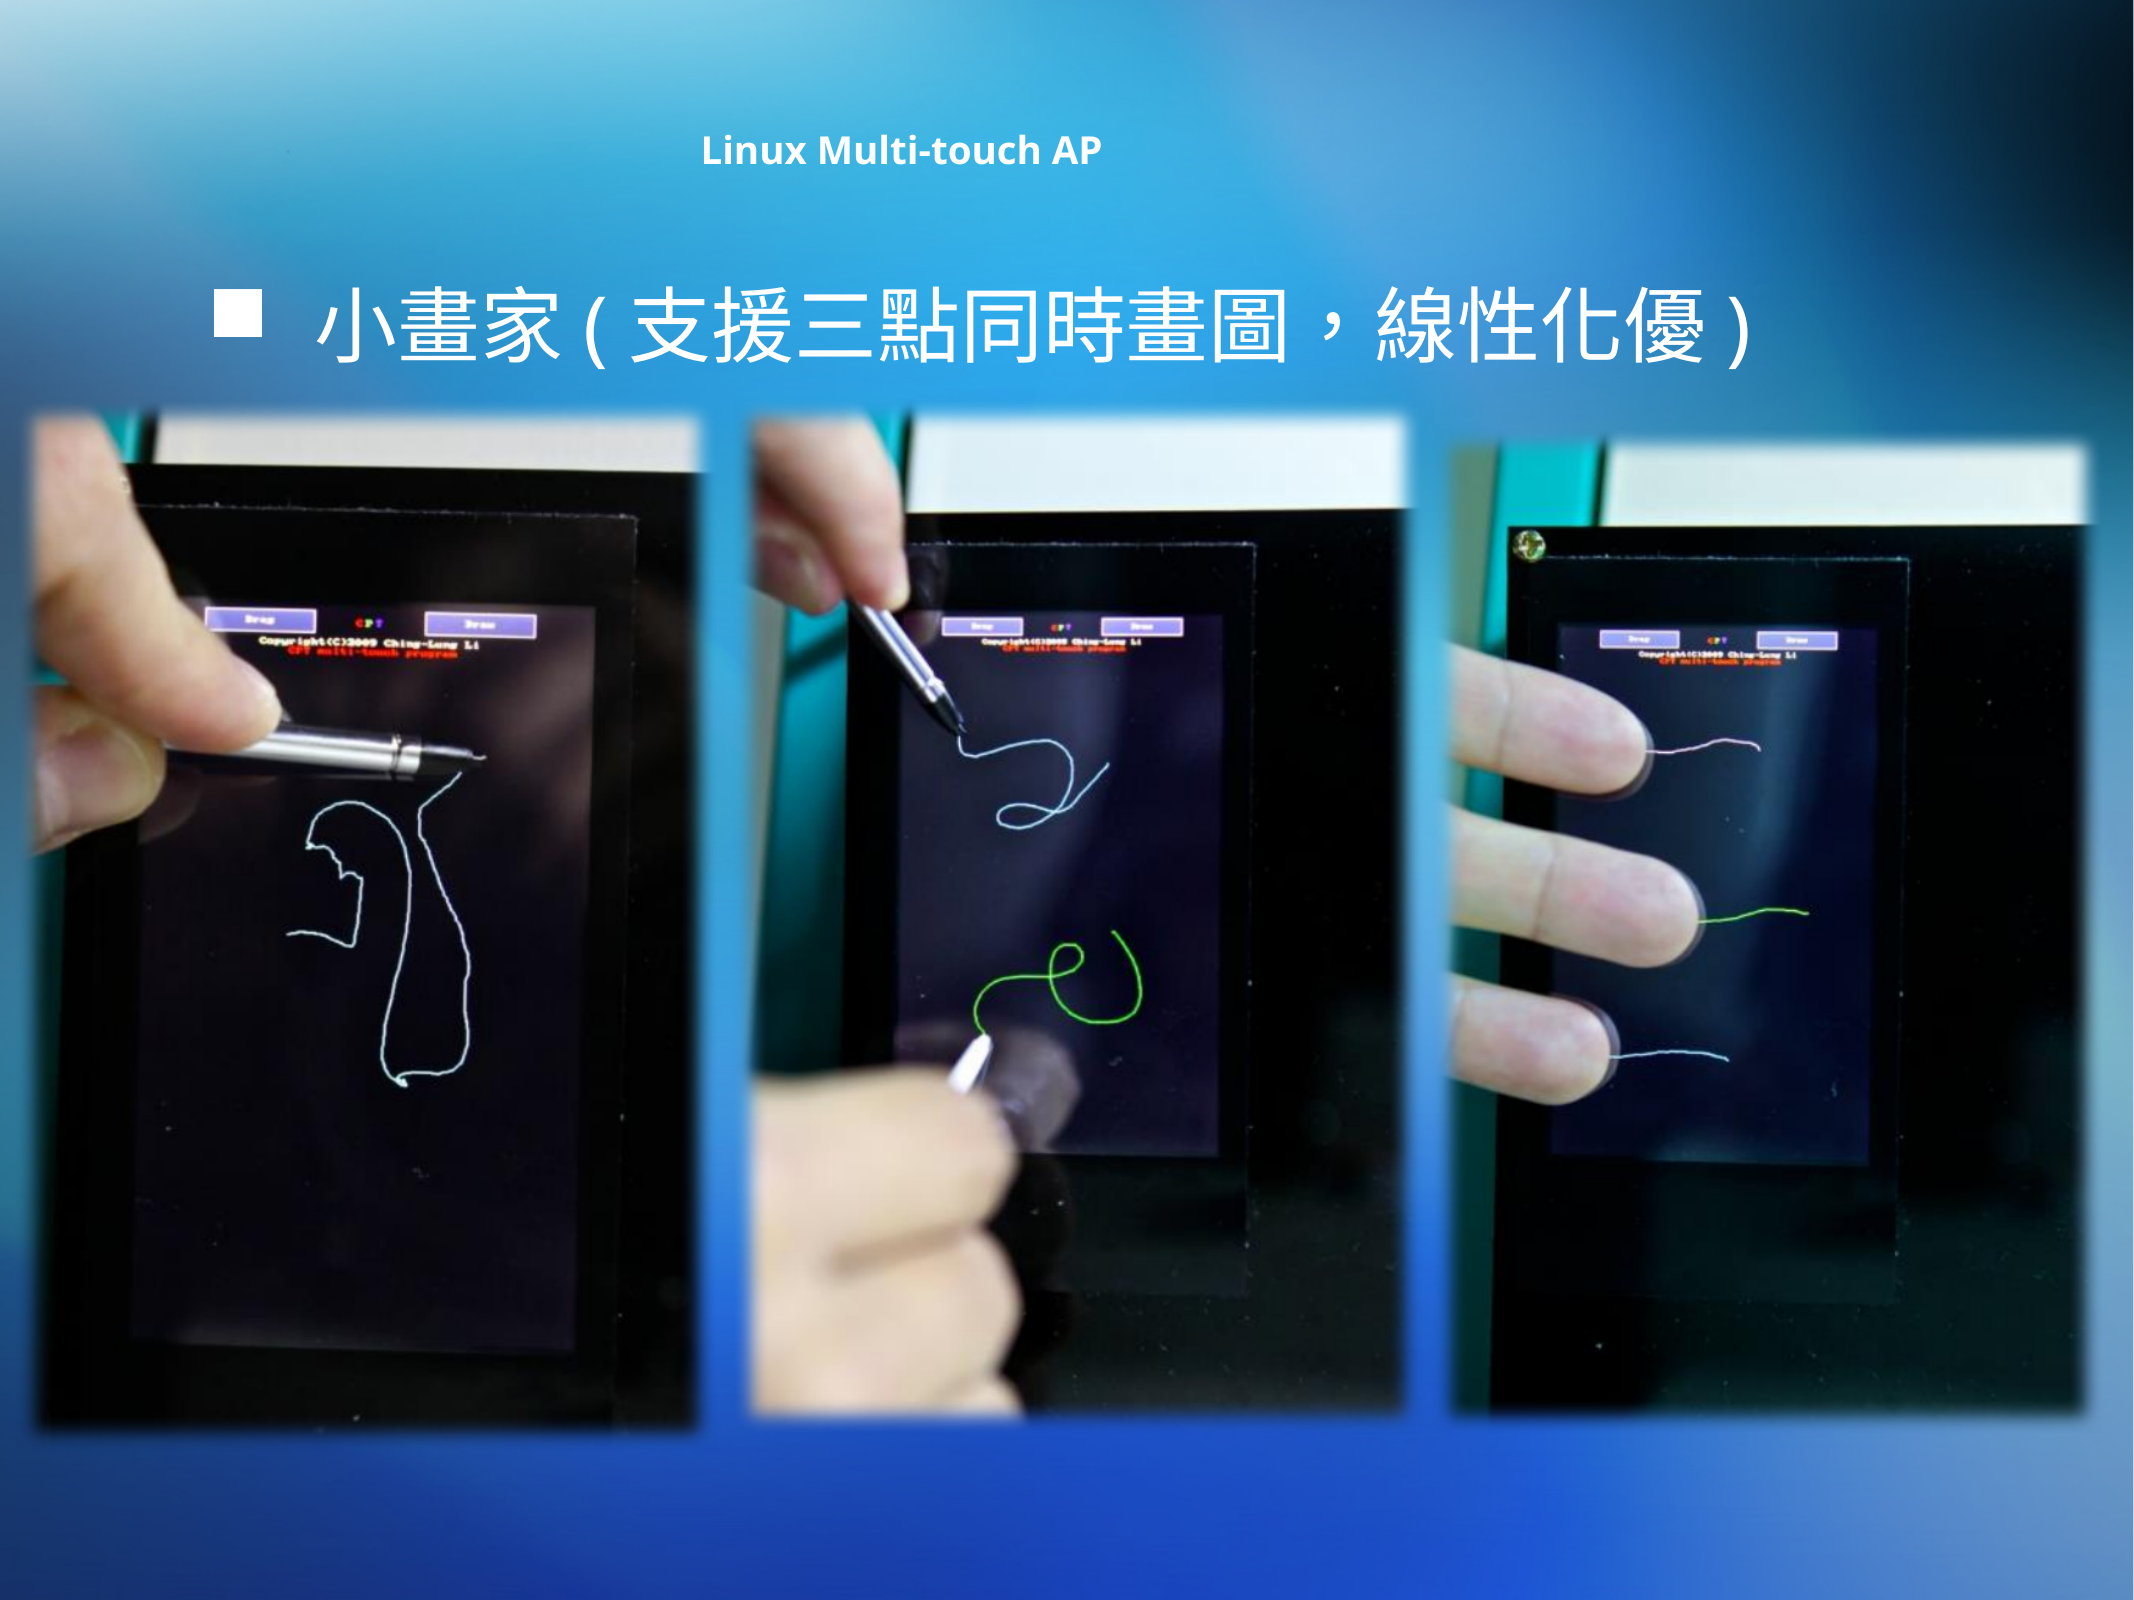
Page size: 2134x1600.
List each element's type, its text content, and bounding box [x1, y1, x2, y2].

text_box 小畫家(支援三點同時畫圖，線性化優) [159, 266, 1800, 381]
title Linux Multi-touch AP [0, 66, 1814, 227]
picture [0, 0, 2134, 1600]
